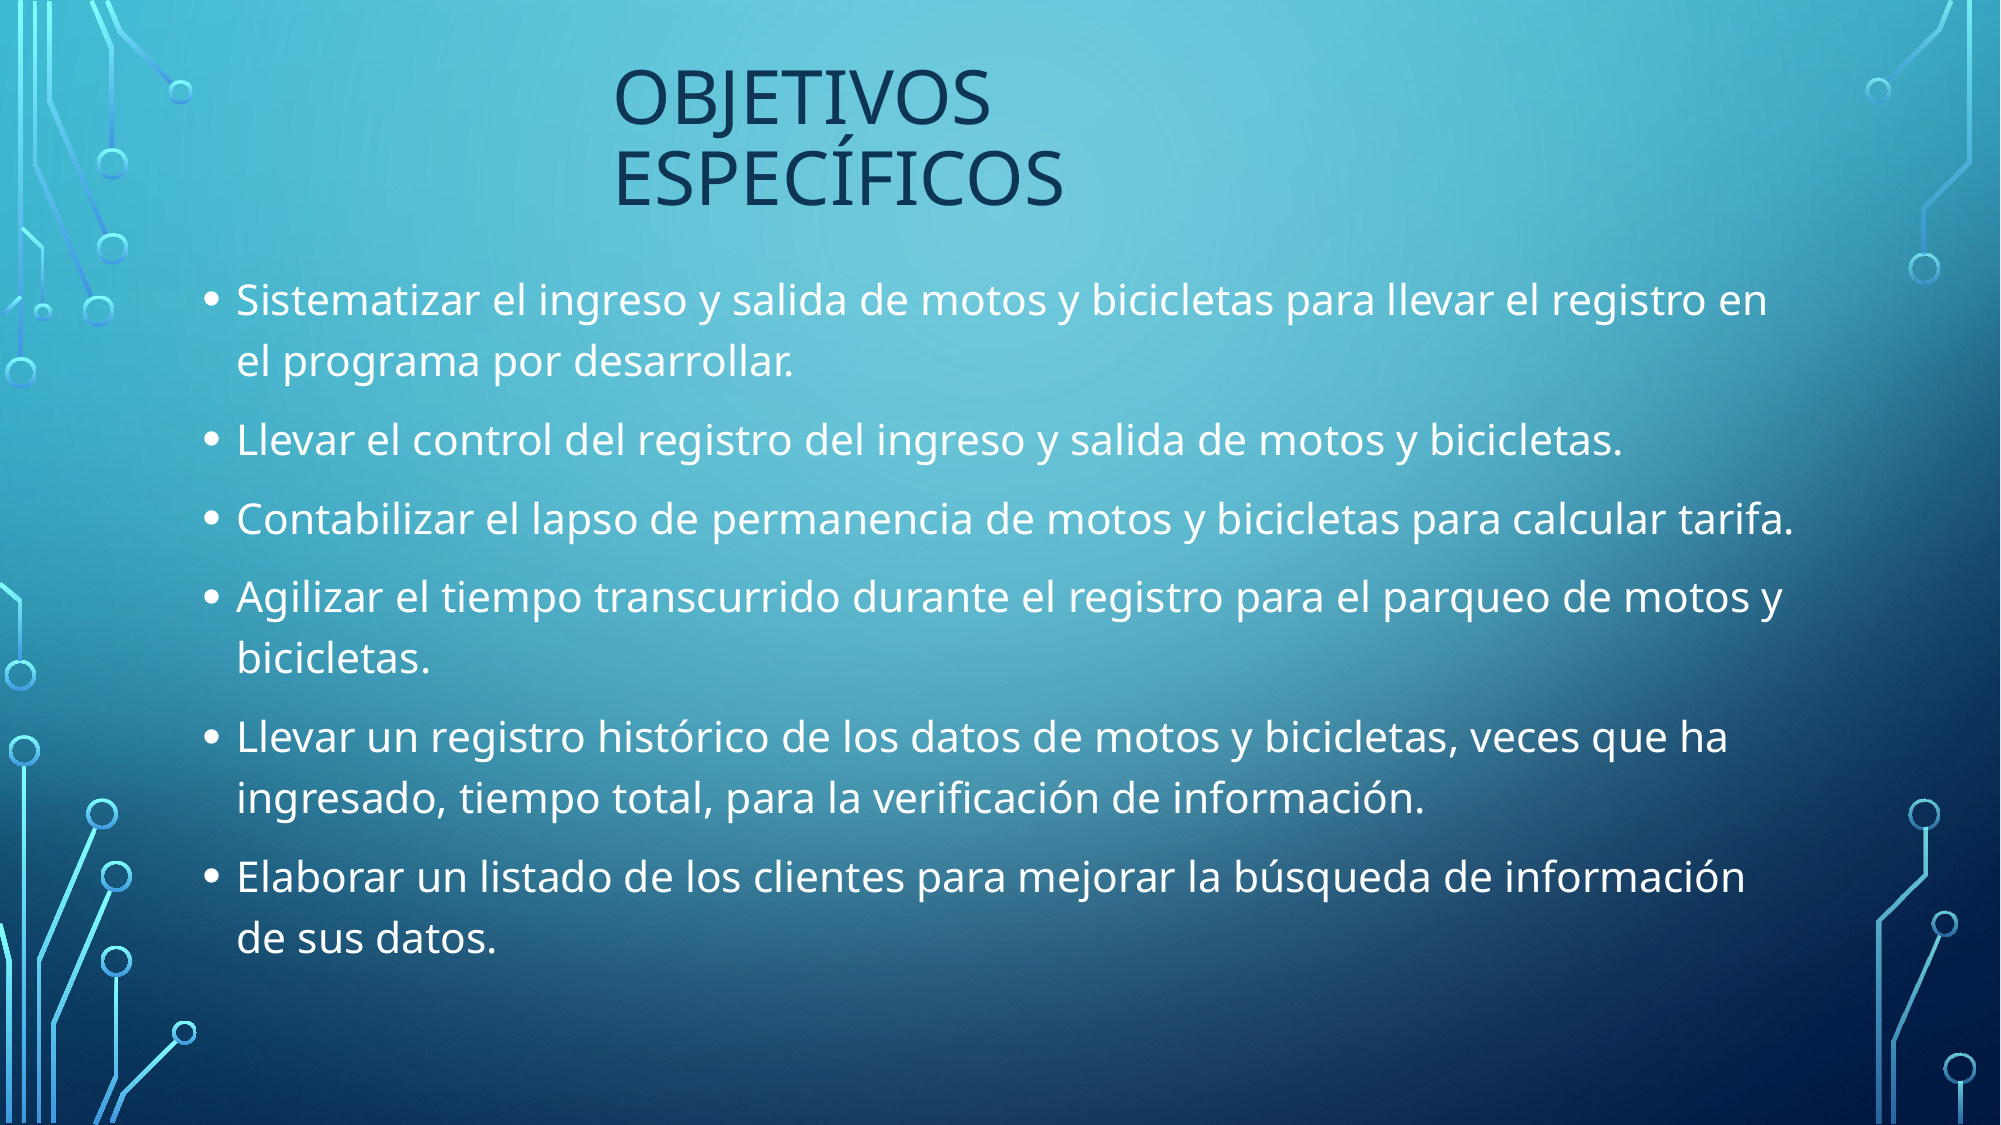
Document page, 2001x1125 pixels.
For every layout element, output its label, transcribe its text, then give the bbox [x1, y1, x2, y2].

list Sistematizar el ingreso y salida de motos y bicicletas para llevar el registro en el programa por desarrollar. Llevar el control del registro del ingreso y salida de motos y bicicletas. Contabilizar el lapso de permanencia de motos y bicicletas para calcular tarifa. Agilizar el tiempo transcurrido durante el registro para el parqueo de motos y bicicletas. Llevar un registro histórico de los datos de motos y bicicletas, veces que ha ingresado, tiempo total, para la verificación de información. Elaborar un listado de los clientes para mejorar la búsqueda de información de sus datos. [187, 255, 1813, 991]
title Objetivos específicos [597, 85, 1402, 197]
